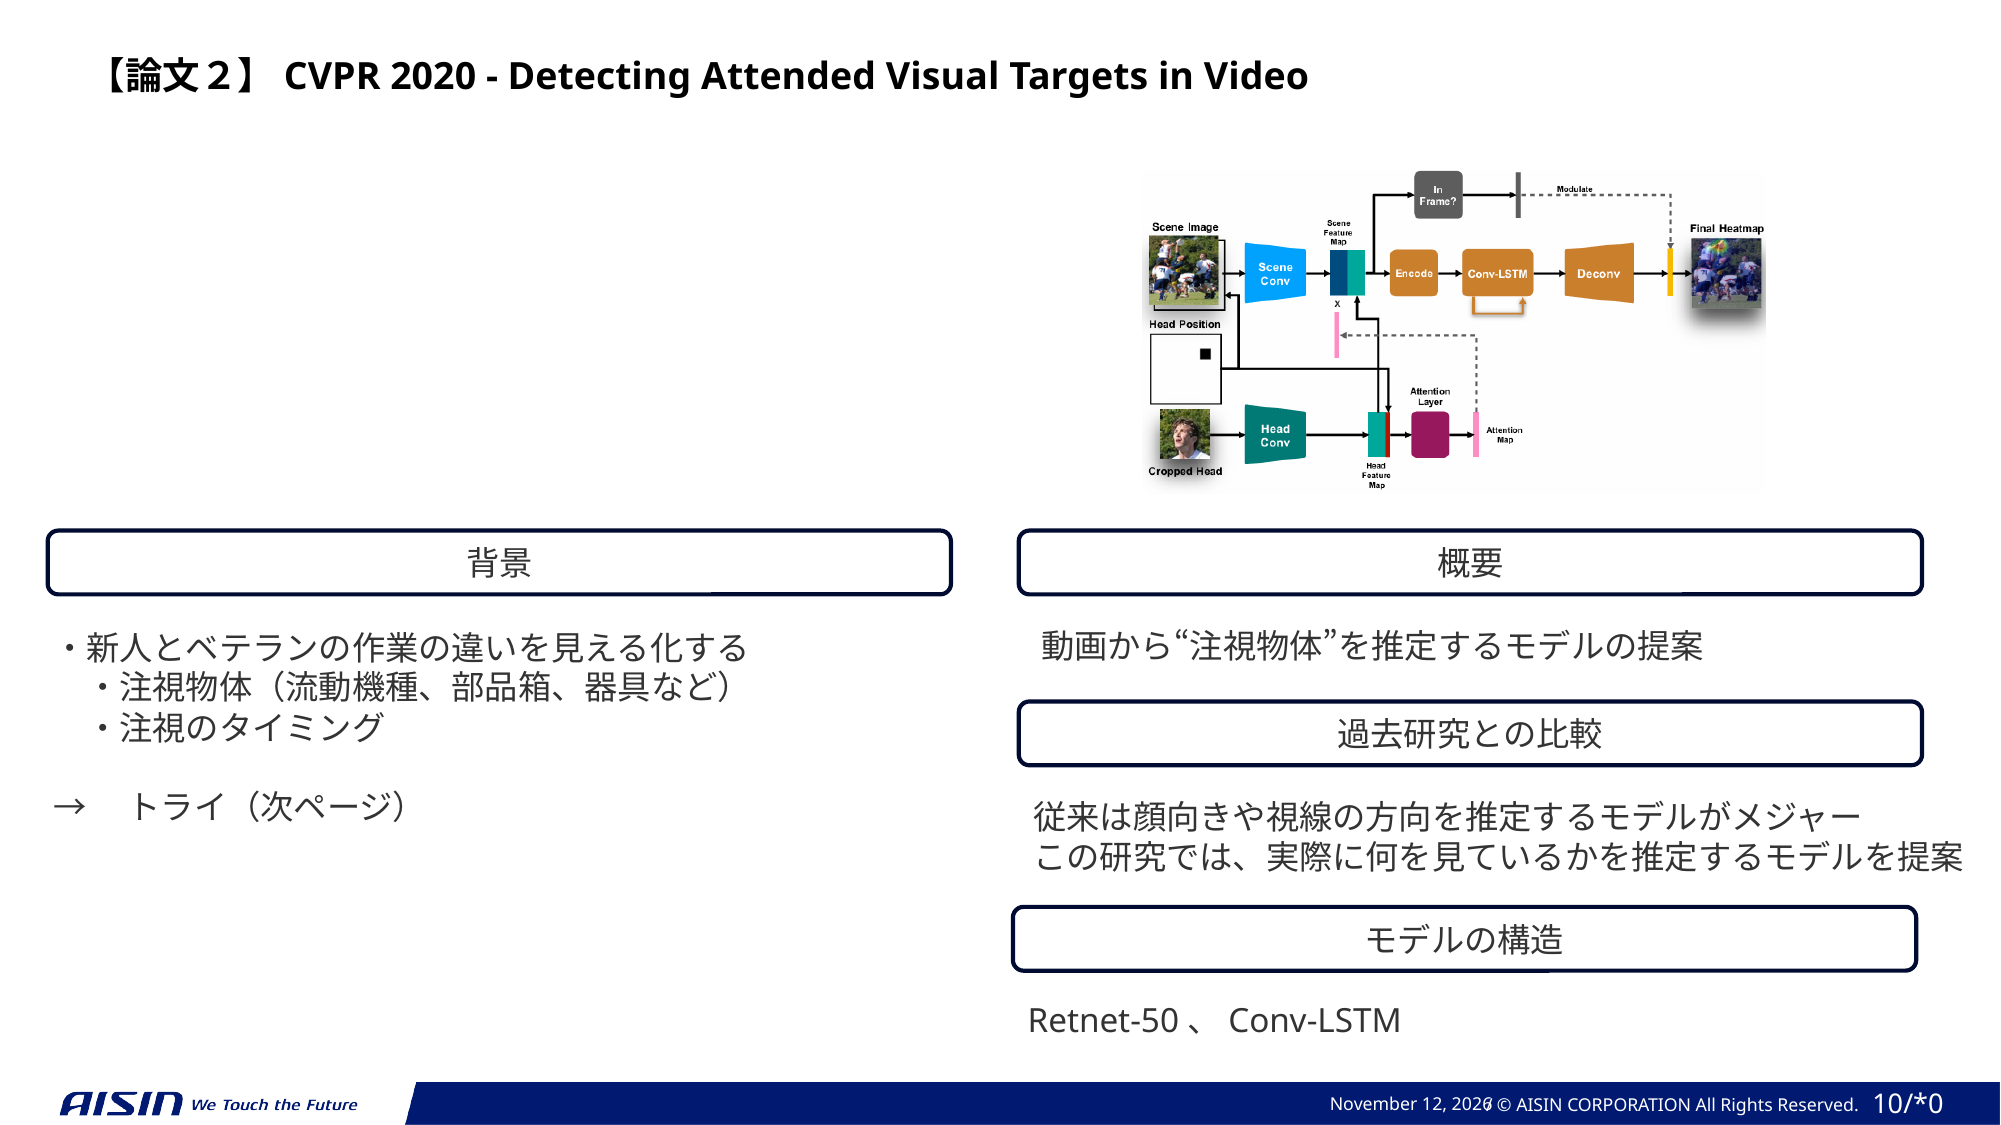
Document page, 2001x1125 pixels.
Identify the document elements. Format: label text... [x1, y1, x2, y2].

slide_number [1142, 1093, 1508, 1116]
text_box モデルの構造 [1010, 904, 1919, 973]
text_box 背景 [45, 528, 954, 597]
text_box 動画から“注視物体”を推定するモデルの提案 [1026, 617, 1923, 673]
picture [1141, 145, 1766, 494]
list 【論文２】CVPR 2020 - Detecting Attended Visual Targets in Video [72, 44, 1934, 103]
text_box 概要 [1016, 528, 1925, 597]
text_box 従来は顔向きや視線の方向を推定するモデルがメジャー この研究では、実際に何を見ているかを推定するモデルを提案 [1018, 788, 1992, 884]
picture [0, 1082, 2000, 1125]
text_box 過去研究との比較 [1016, 699, 1925, 768]
text_box ・新人とベテランの作業の違いを見える化する ・注視物体（流動機種、部品箱、器具など） ・注視のタイミング → トライ（次ページ） [38, 619, 993, 834]
text_box Retnet-50、Conv-LSTM [1012, 992, 1923, 1047]
